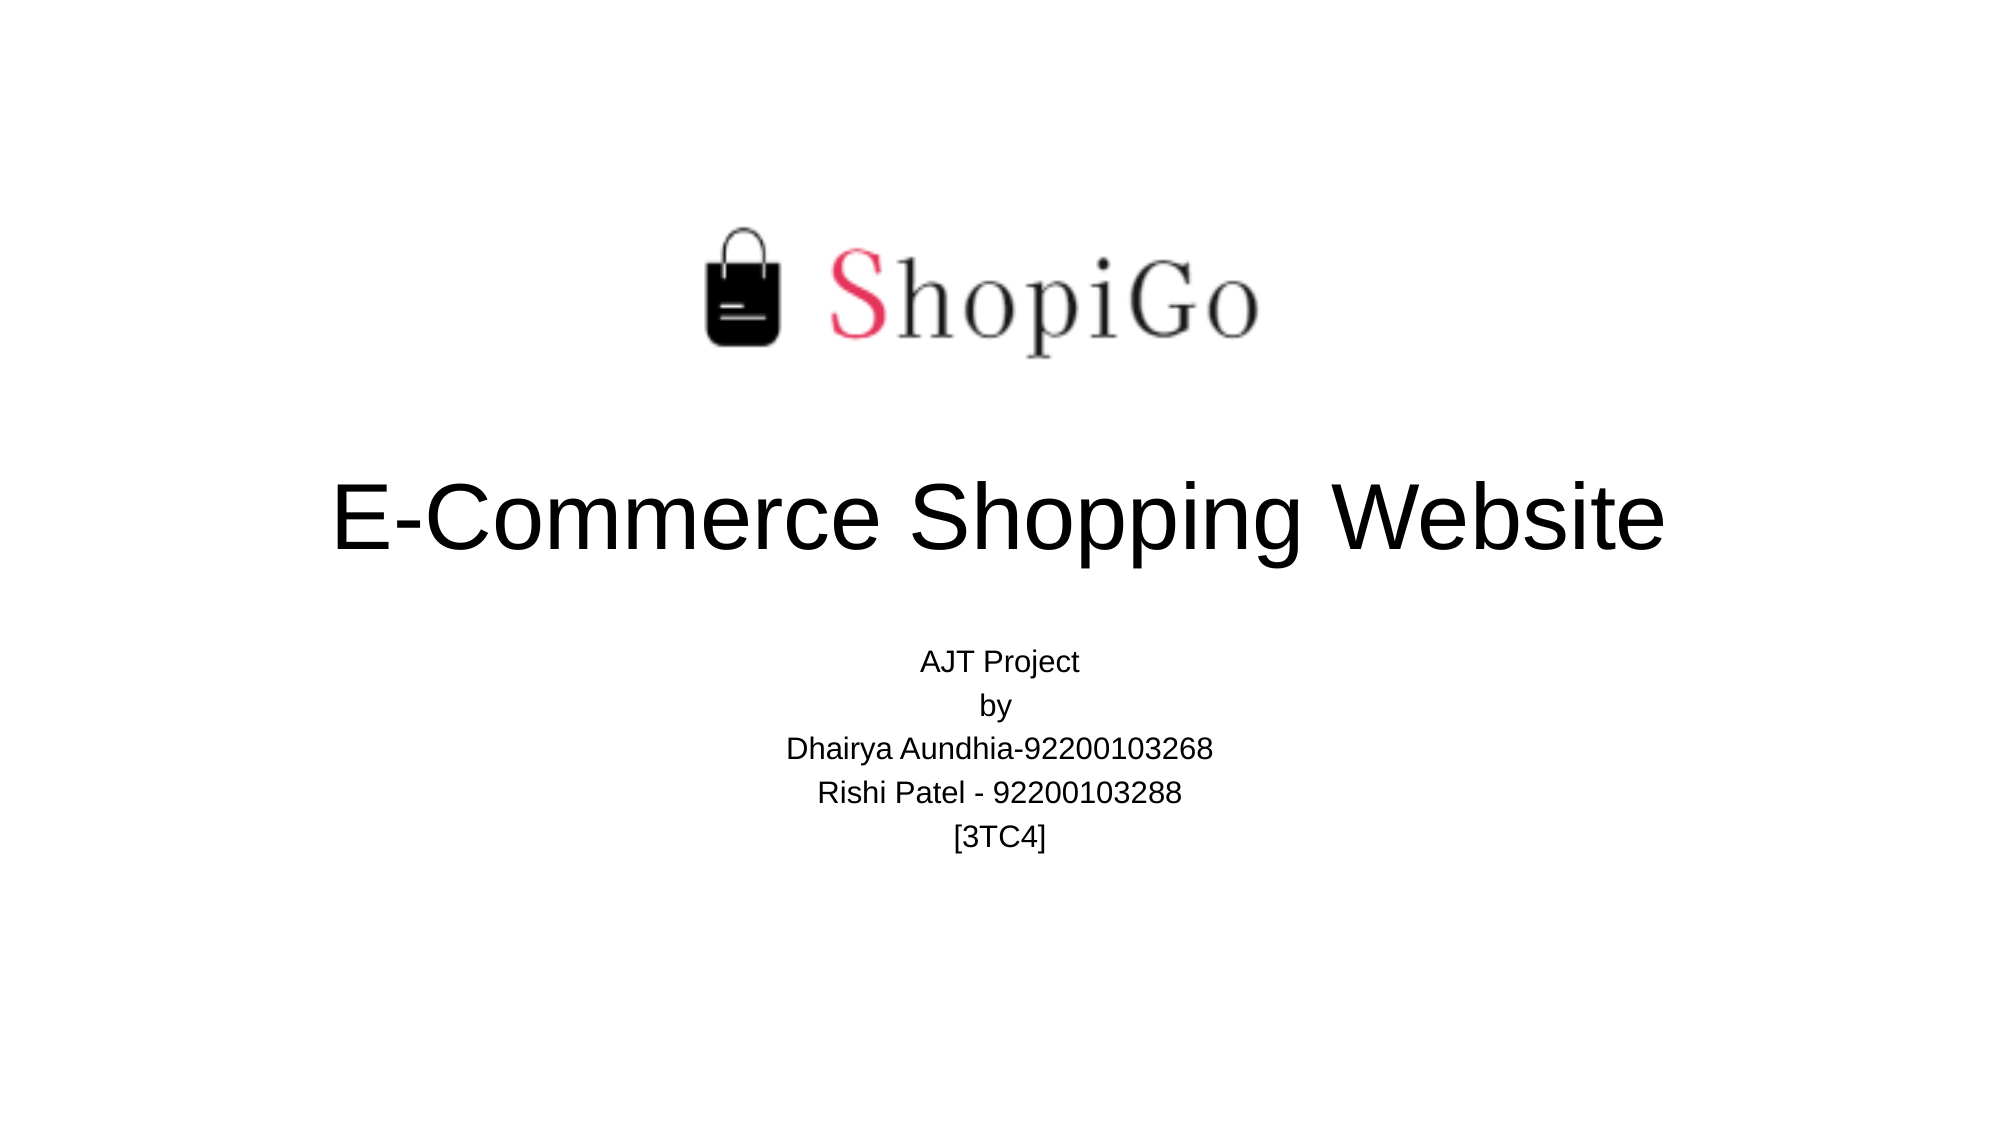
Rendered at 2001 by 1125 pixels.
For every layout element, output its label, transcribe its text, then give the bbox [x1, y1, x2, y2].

title E-Commerce Shopping Website [249, 183, 1751, 576]
subtitle AJT Project by Dhairya Aundhia-92200103268 Rishi Patel - 92200103288 [3TC4] [249, 590, 1751, 863]
picture [661, 184, 1274, 401]
